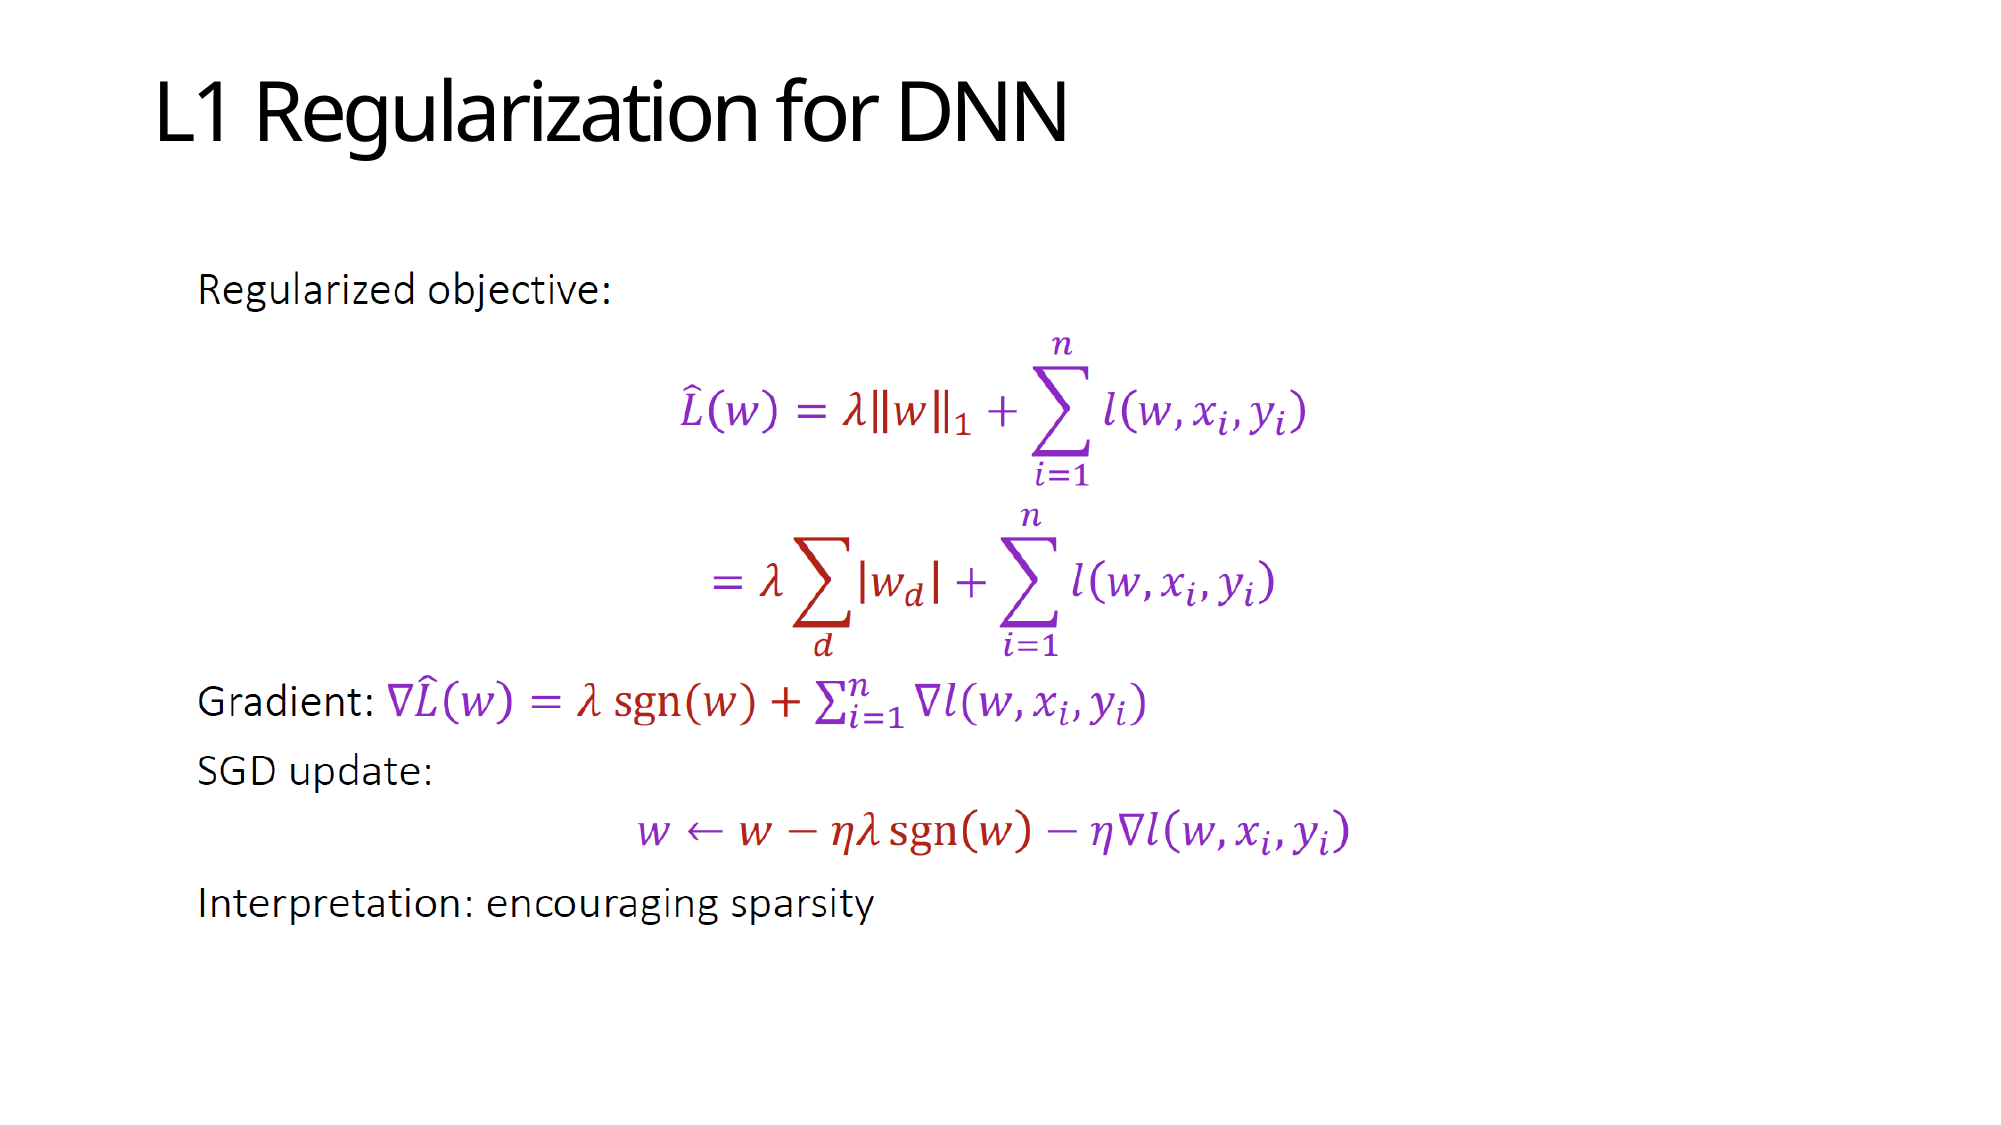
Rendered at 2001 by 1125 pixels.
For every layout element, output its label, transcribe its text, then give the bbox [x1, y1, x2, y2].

title L1 Regularization for DNN [150, 11, 1348, 202]
picture [150, 239, 1794, 963]
